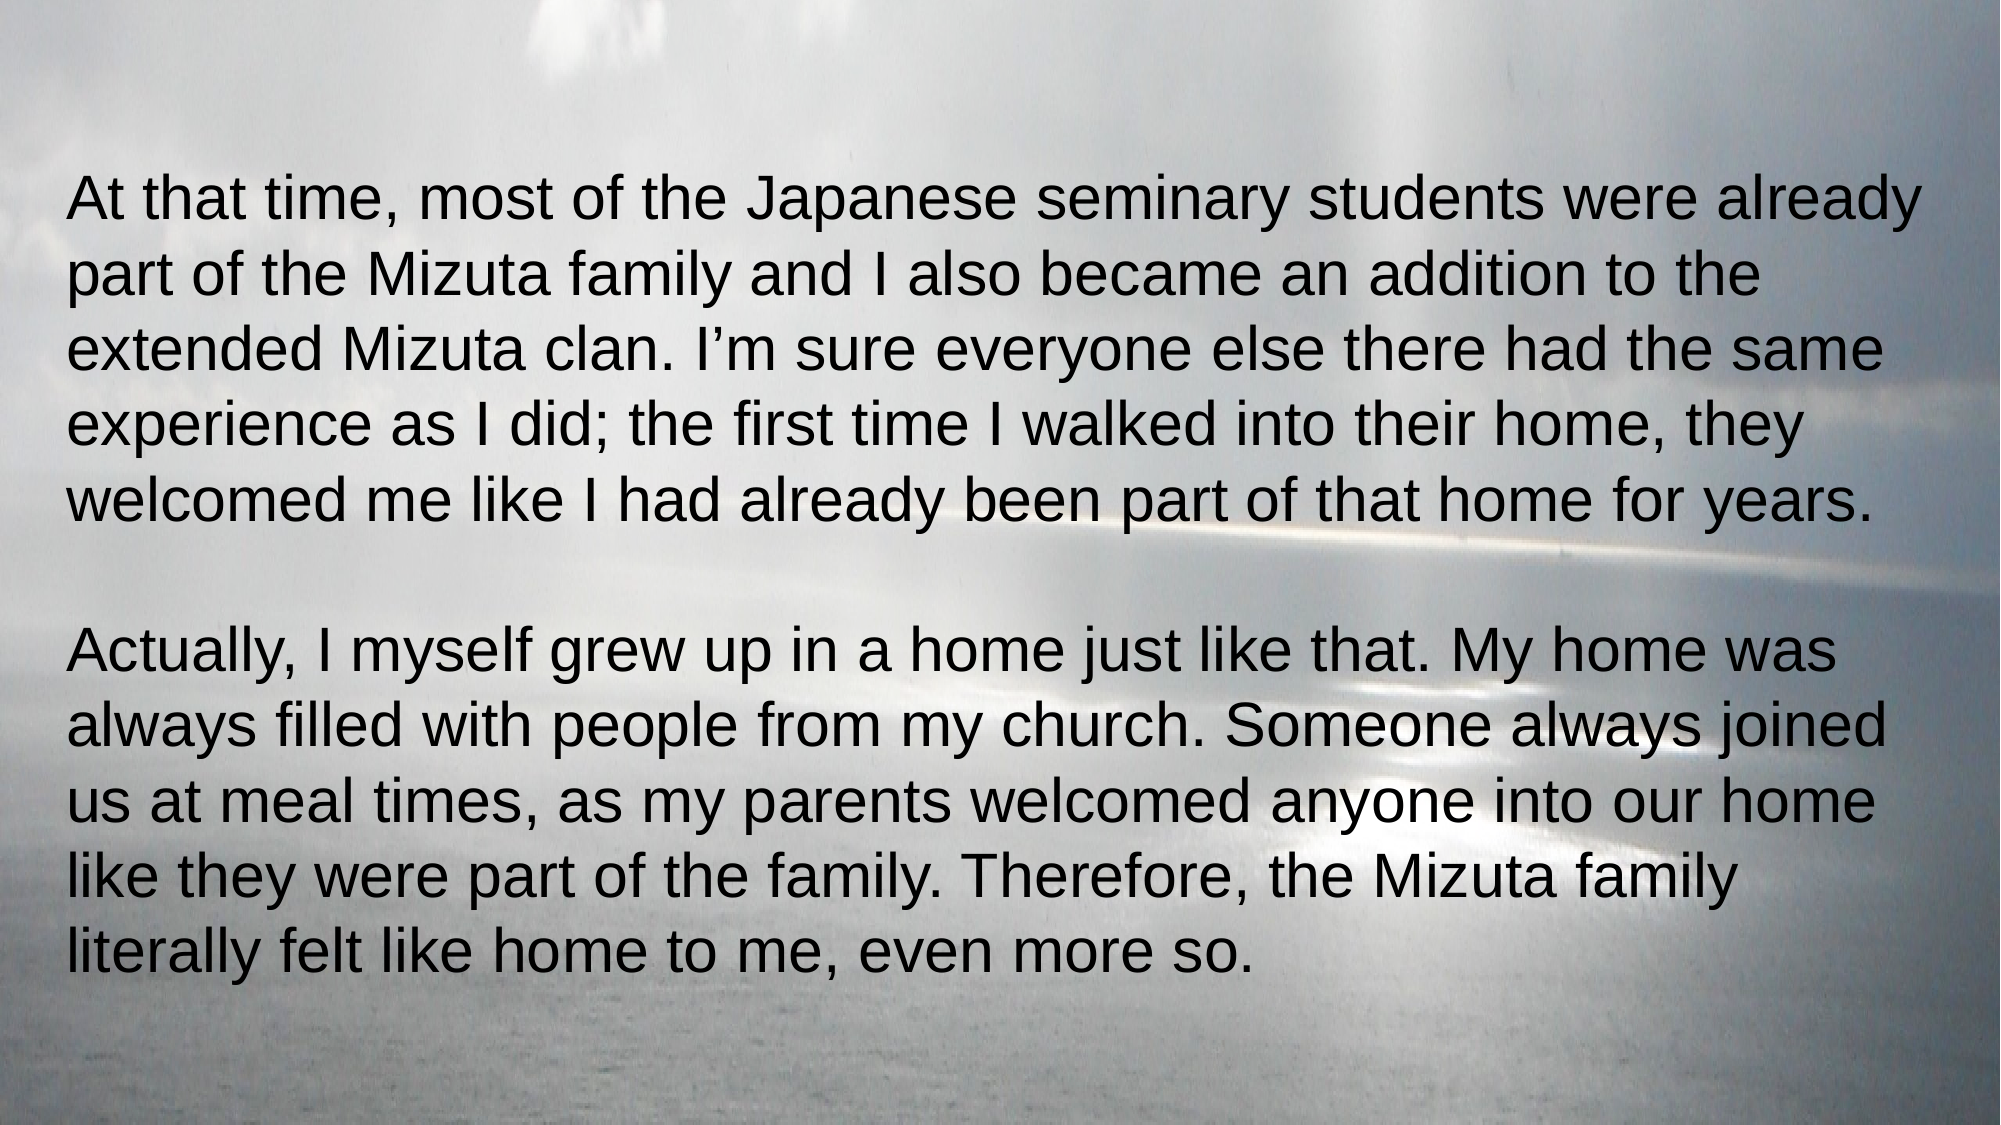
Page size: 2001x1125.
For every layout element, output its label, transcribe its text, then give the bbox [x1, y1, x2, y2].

list At that time, most of the Japanese seminary students were already part of the Mizuta family and I also became an addition to the extended Mizuta clan. I’m sure everyone else there had the same experience as I did; the first time I walked into their home, they welcomed me like I had already been part of that home for years. Actually, I myself grew up in a home just like that. My home was always filled with people from my church. Someone always joined us at meal times, as my parents welcomed anyone into our home like they were part of the family. Therefore, the Mizuta family literally felt like home to me, even more so. [51, 149, 1949, 1004]
picture [0, 0, 2000, 1125]
